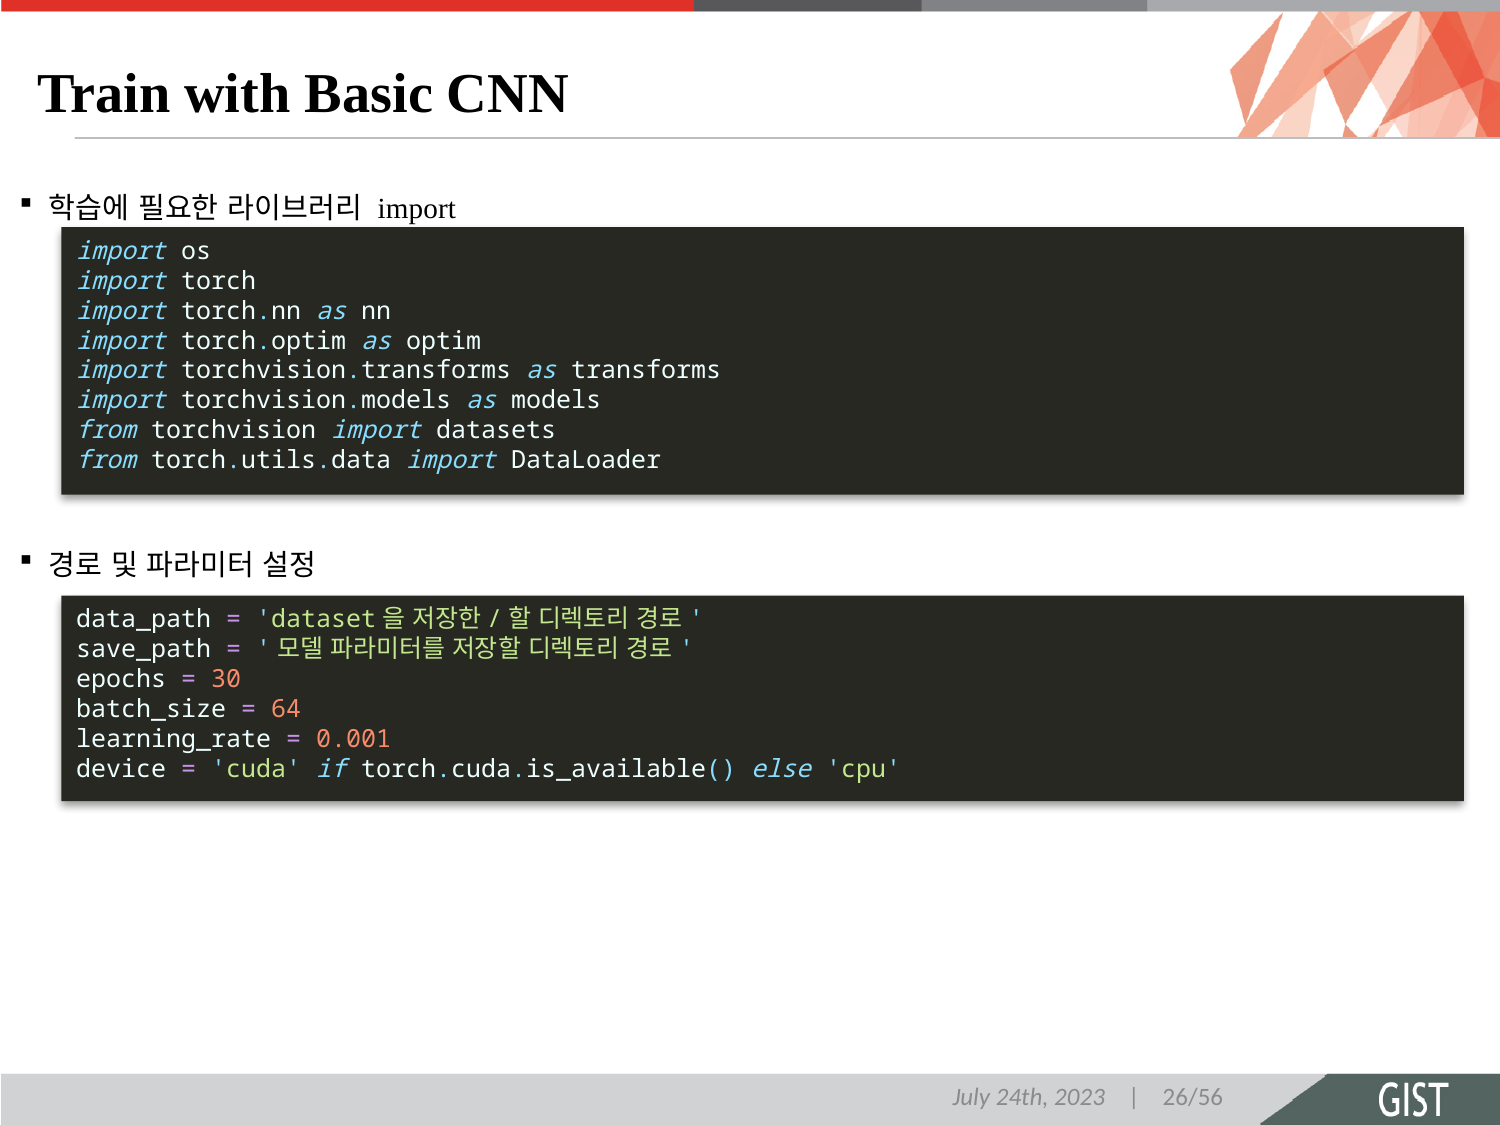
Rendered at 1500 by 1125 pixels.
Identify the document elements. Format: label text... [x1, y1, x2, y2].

picture [0, 0, 1500, 1125]
text_box 경로 및 파라미터 설정 [8, 540, 1464, 780]
text_box 학습에 필요한 라이브러리 import [8, 183, 1464, 423]
text_box [60, 594, 1465, 802]
title Train with Basic CNN [22, 50, 1478, 139]
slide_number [937, 1066, 1275, 1125]
text_box import os import torch import torch.nn as nn import torch.optim as optim import torchvision.transforms as transforms import torchvision.models as models from torchvision import datasets from torch.utils.data import DataLoader [61, 423, 1456, 540]
text_box [1456, 226, 1465, 496]
text_box data_path = 'dataset을 저장한/할 디렉토리 경로' save_path = '모델 파라미터를 저장할 디렉토리 경로' epochs = 30 batch_size = 64 learning_rate = 0.001 device = 'cuda' if torch.cuda.is_available() else 'cpu' [61, 595, 1456, 790]
